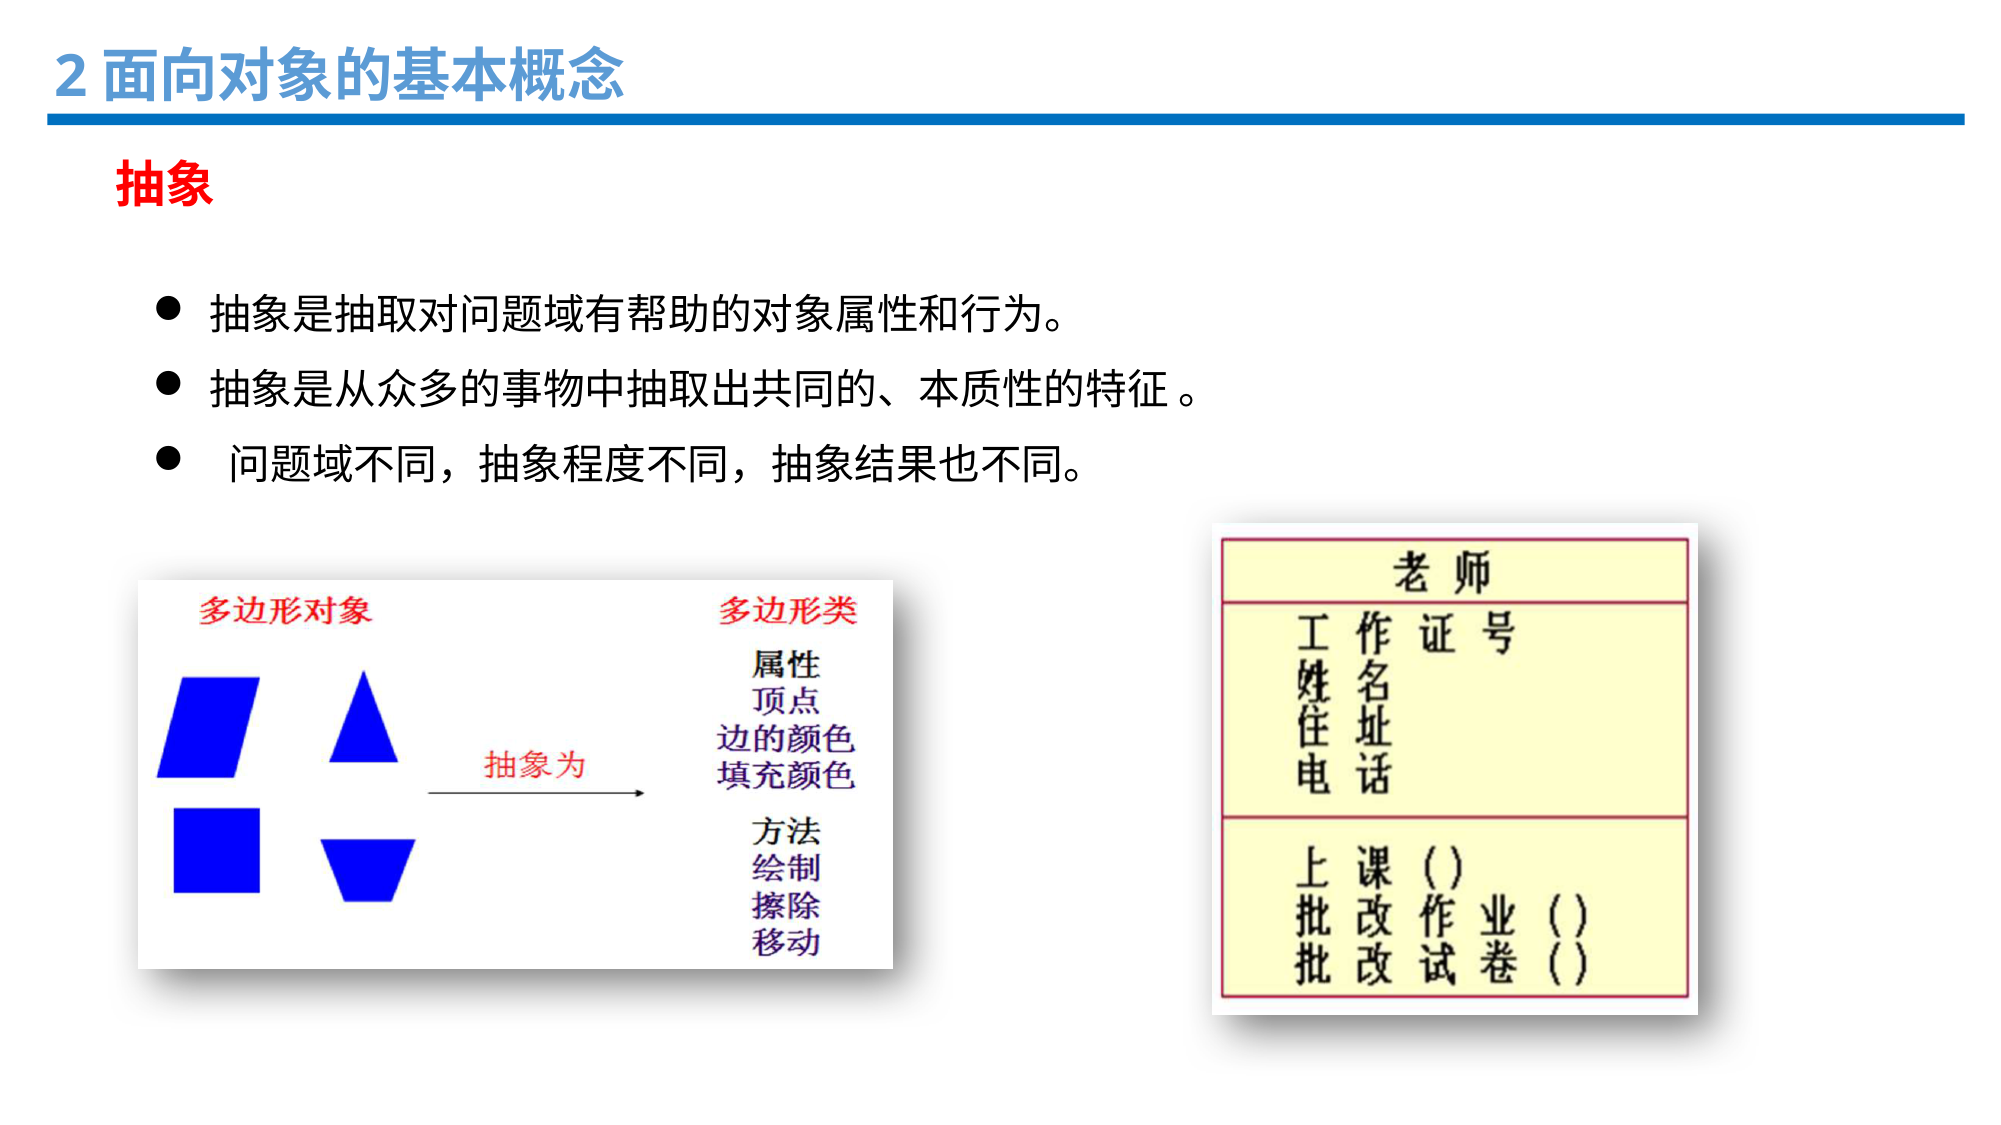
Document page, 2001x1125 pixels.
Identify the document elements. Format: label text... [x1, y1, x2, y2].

picture [1212, 523, 1698, 1016]
text_box 抽象是抽取对问题域有帮助的对象属性和行为。 抽象是从众多的事物中抽取出共同的、本质性的特征 。 问题域不同，抽象程度不同，抽象结果也不同。 [138, 255, 1333, 496]
picture [138, 580, 893, 969]
text_box 抽象 [101, 145, 231, 221]
text_box 2面向对象的基本概念 [39, 30, 641, 116]
